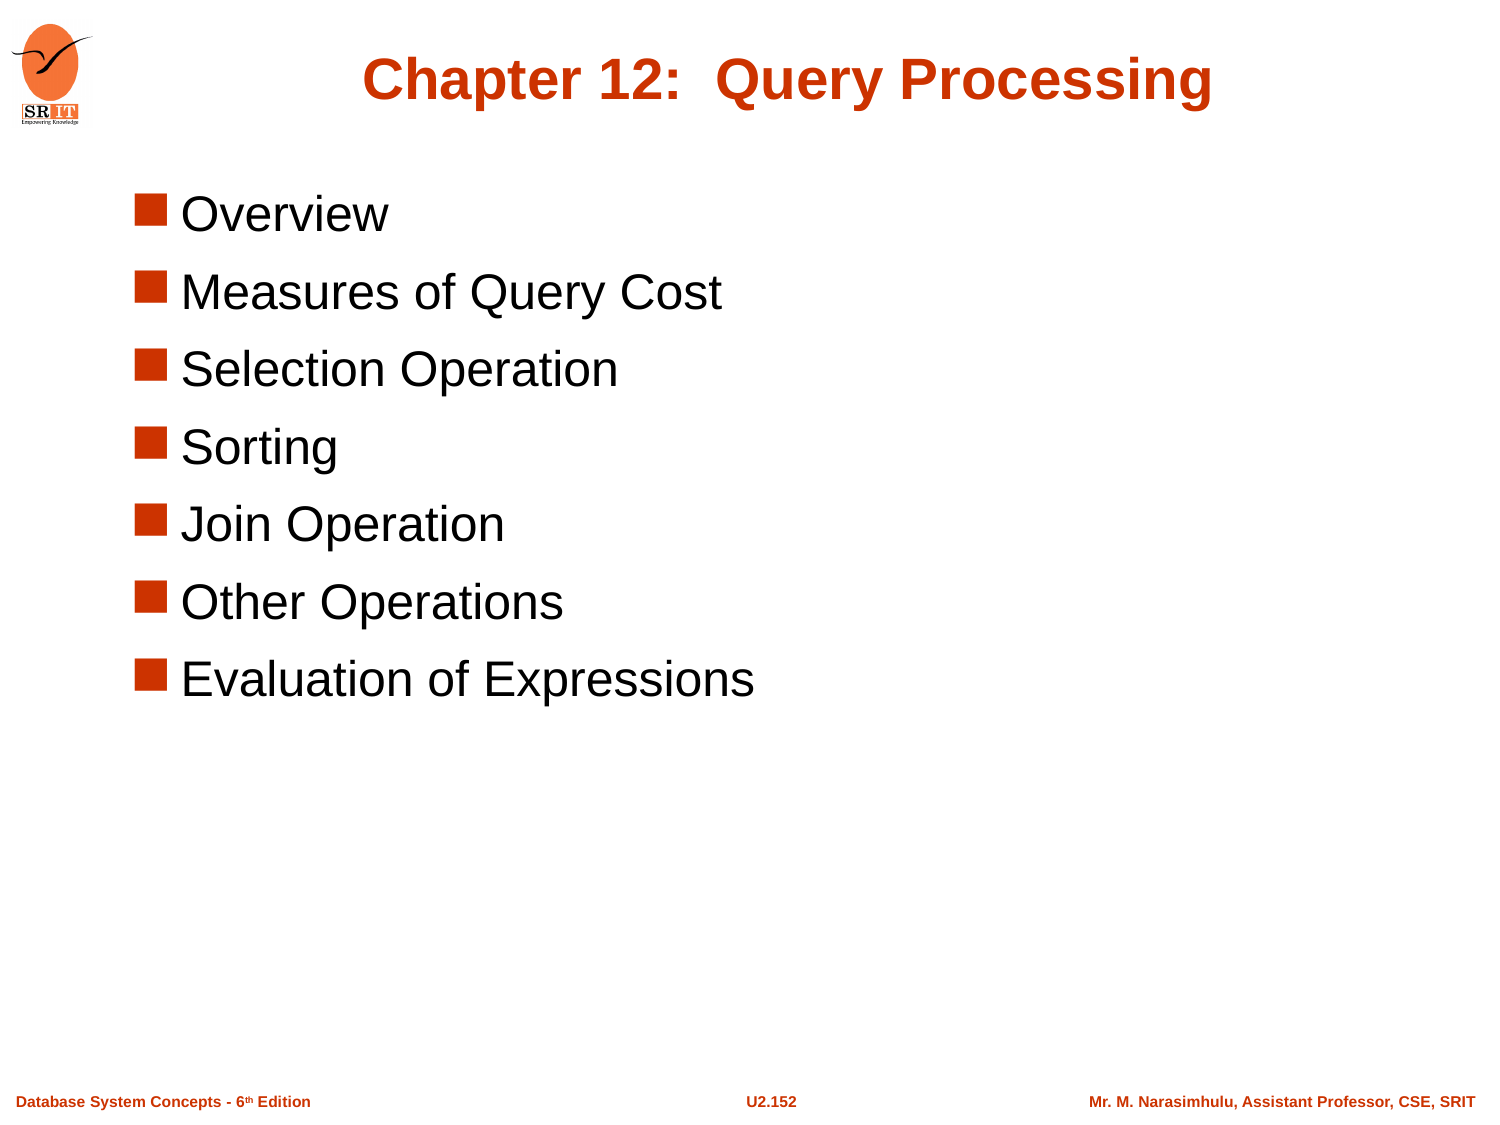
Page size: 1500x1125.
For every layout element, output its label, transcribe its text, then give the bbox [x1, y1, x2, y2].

list Overview Measures of Query Cost Selection Operation Sorting Join Operation Other Operations Evaluation of Expressions [123, 174, 1201, 854]
title Chapter 12: Query Processing [125, 18, 1452, 120]
picture [11, 19, 93, 128]
